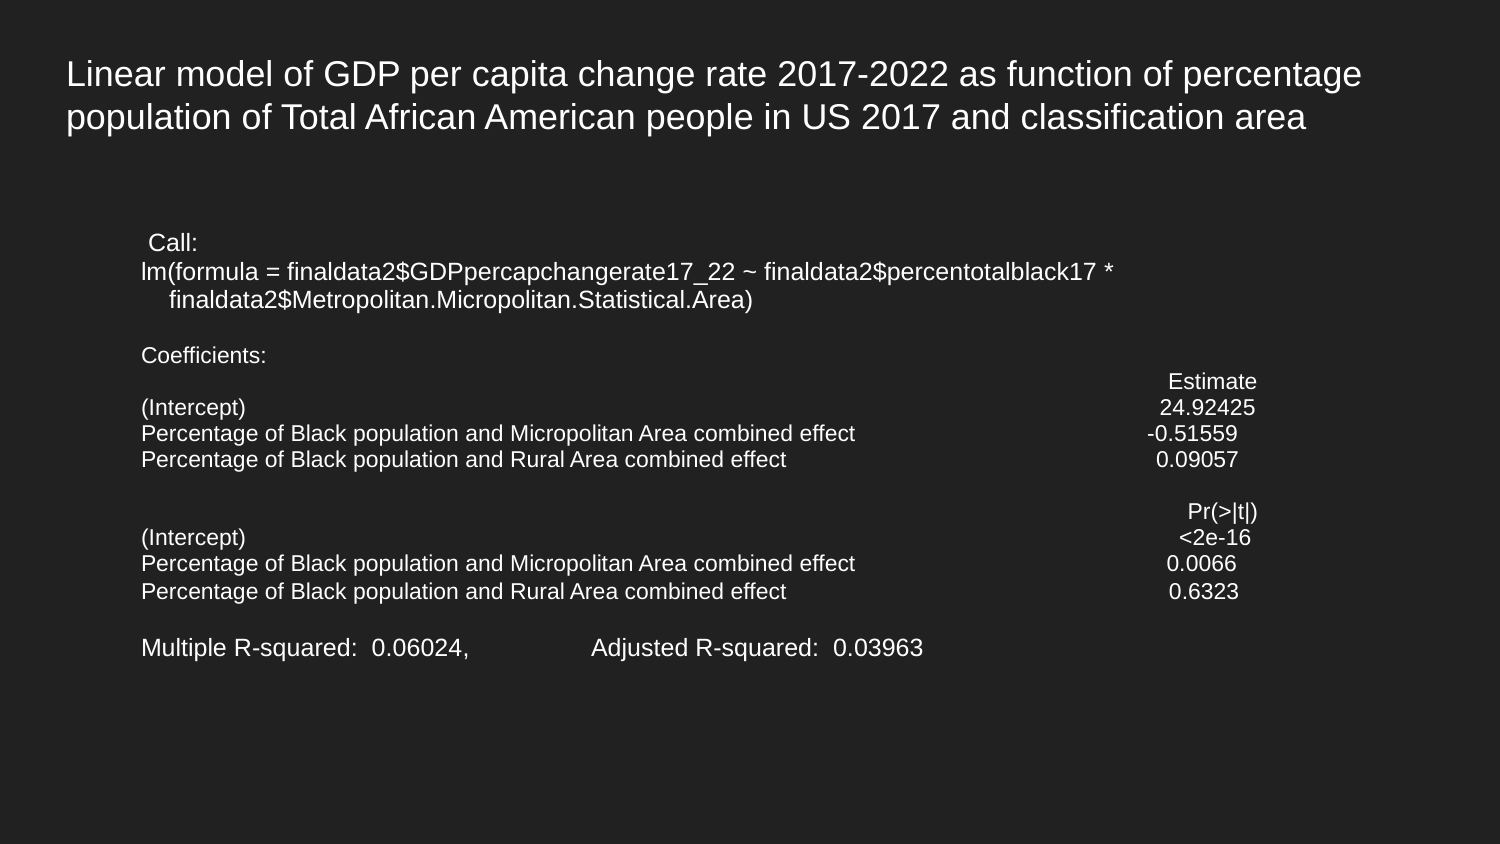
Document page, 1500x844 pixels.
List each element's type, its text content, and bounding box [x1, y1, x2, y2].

title Linear model of GDP per capita change rate 2017-2022 as function of percentage population of Total African American people in US 2017 and classification area [51, 35, 1449, 130]
list Call: lm(formula = finaldata2$GDPpercapchangerate17_22 ~ finaldata2$percentotalblack17 * finaldata2$Metropolitan.Micropolitan.Statistical.Area) Coefficients: Estimate (Intercept) 24.92425 Percentage of Black population and Micropolitan Area combined effect -0.51559 Percentage of Black population and Rural Area combined effect 0.09057 Pr(>|t|) (Intercept) <2e-16 Percentage of Black population and Micropolitan Area combined effect 0.0066 Percentage of Black population and Rural Area combined effect 0.6323 Multiple R-squared: 0.06024, Adjusted R-squared: 0.03963 [51, 214, 1449, 775]
